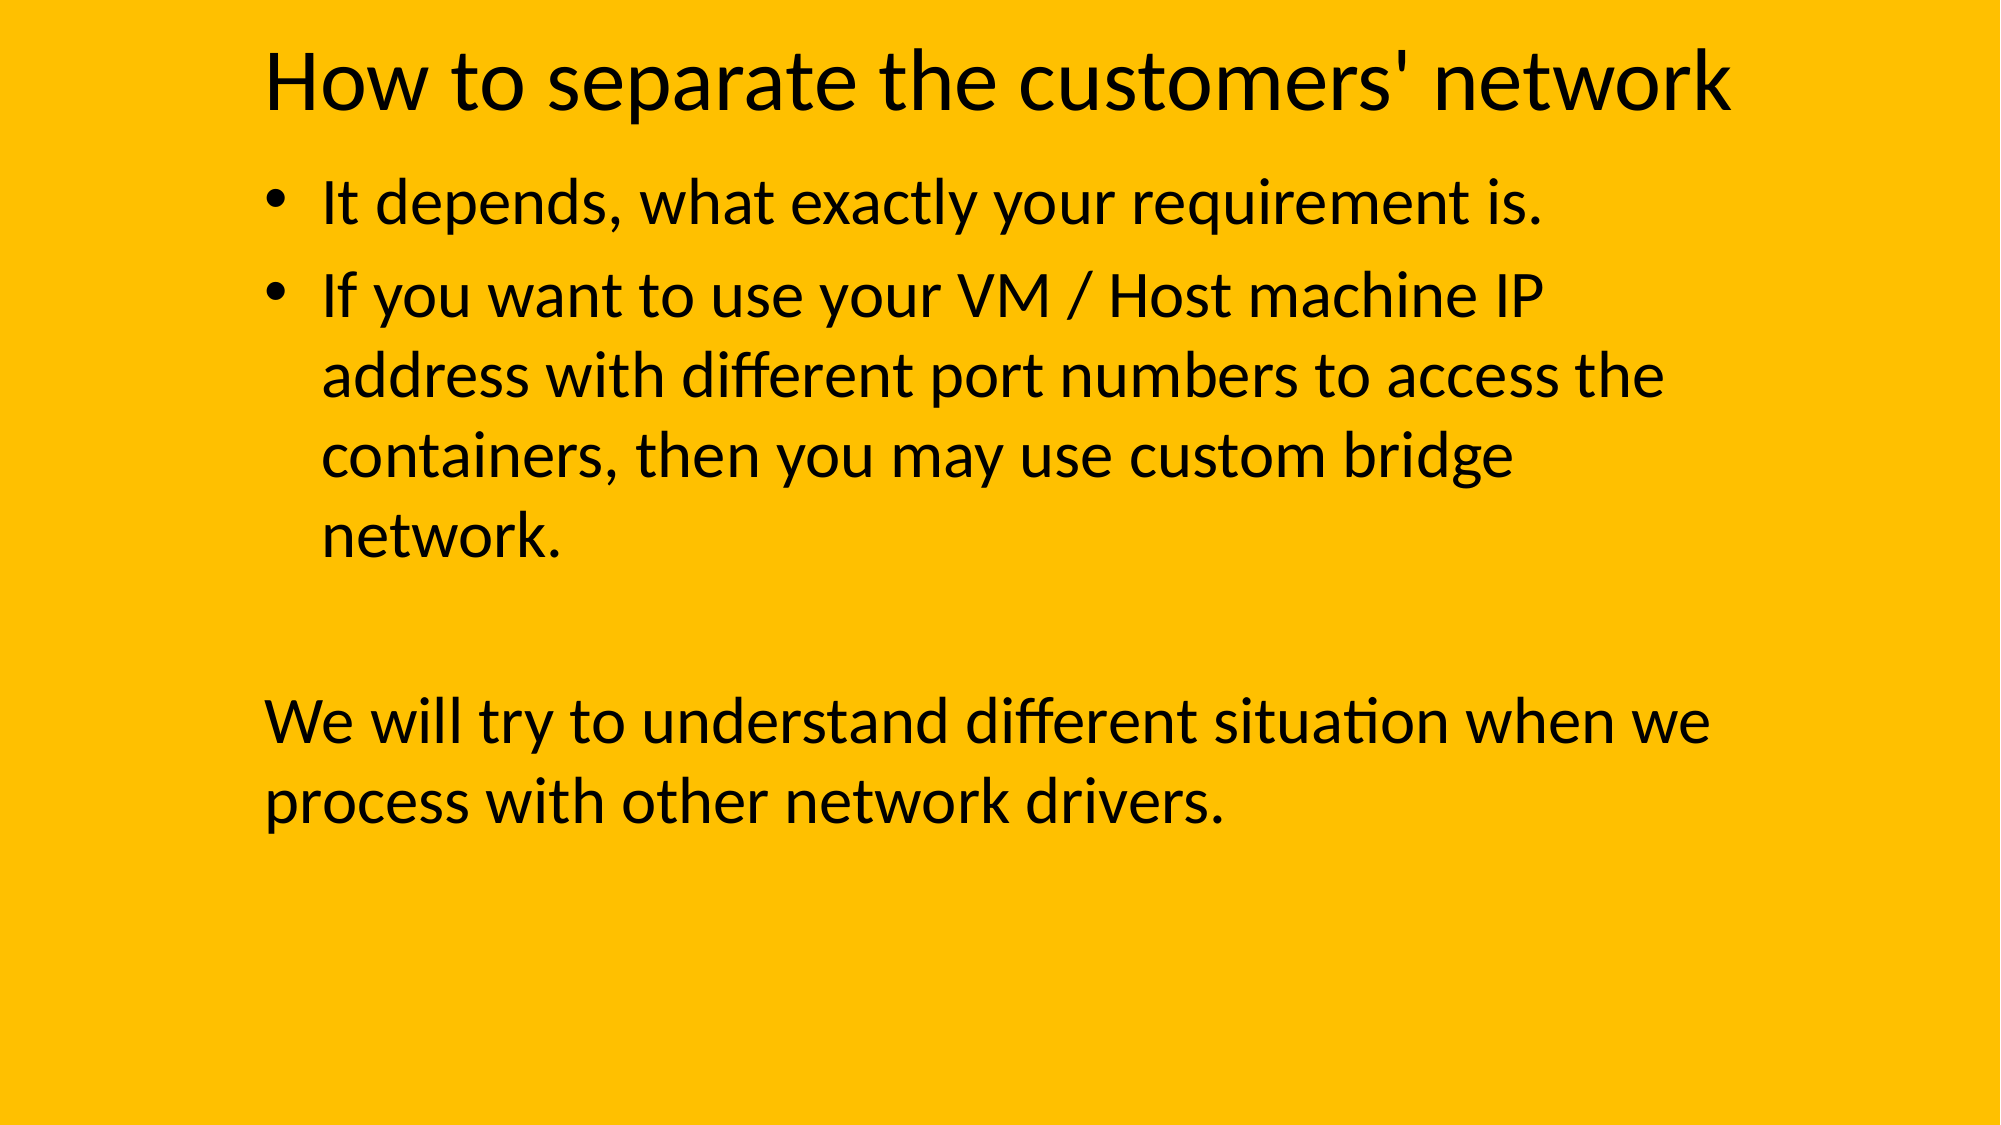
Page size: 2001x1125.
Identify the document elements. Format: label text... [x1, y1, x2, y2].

list It depends, what exactly your requirement is. If you want to use your VM / Host machine IP address with different port numbers to access the containers, then you may use custom bridge network. We will try to understand different situation when we process with other network drivers. [249, 149, 1750, 1005]
title How to separate the customers' network [249, 0, 1750, 149]
